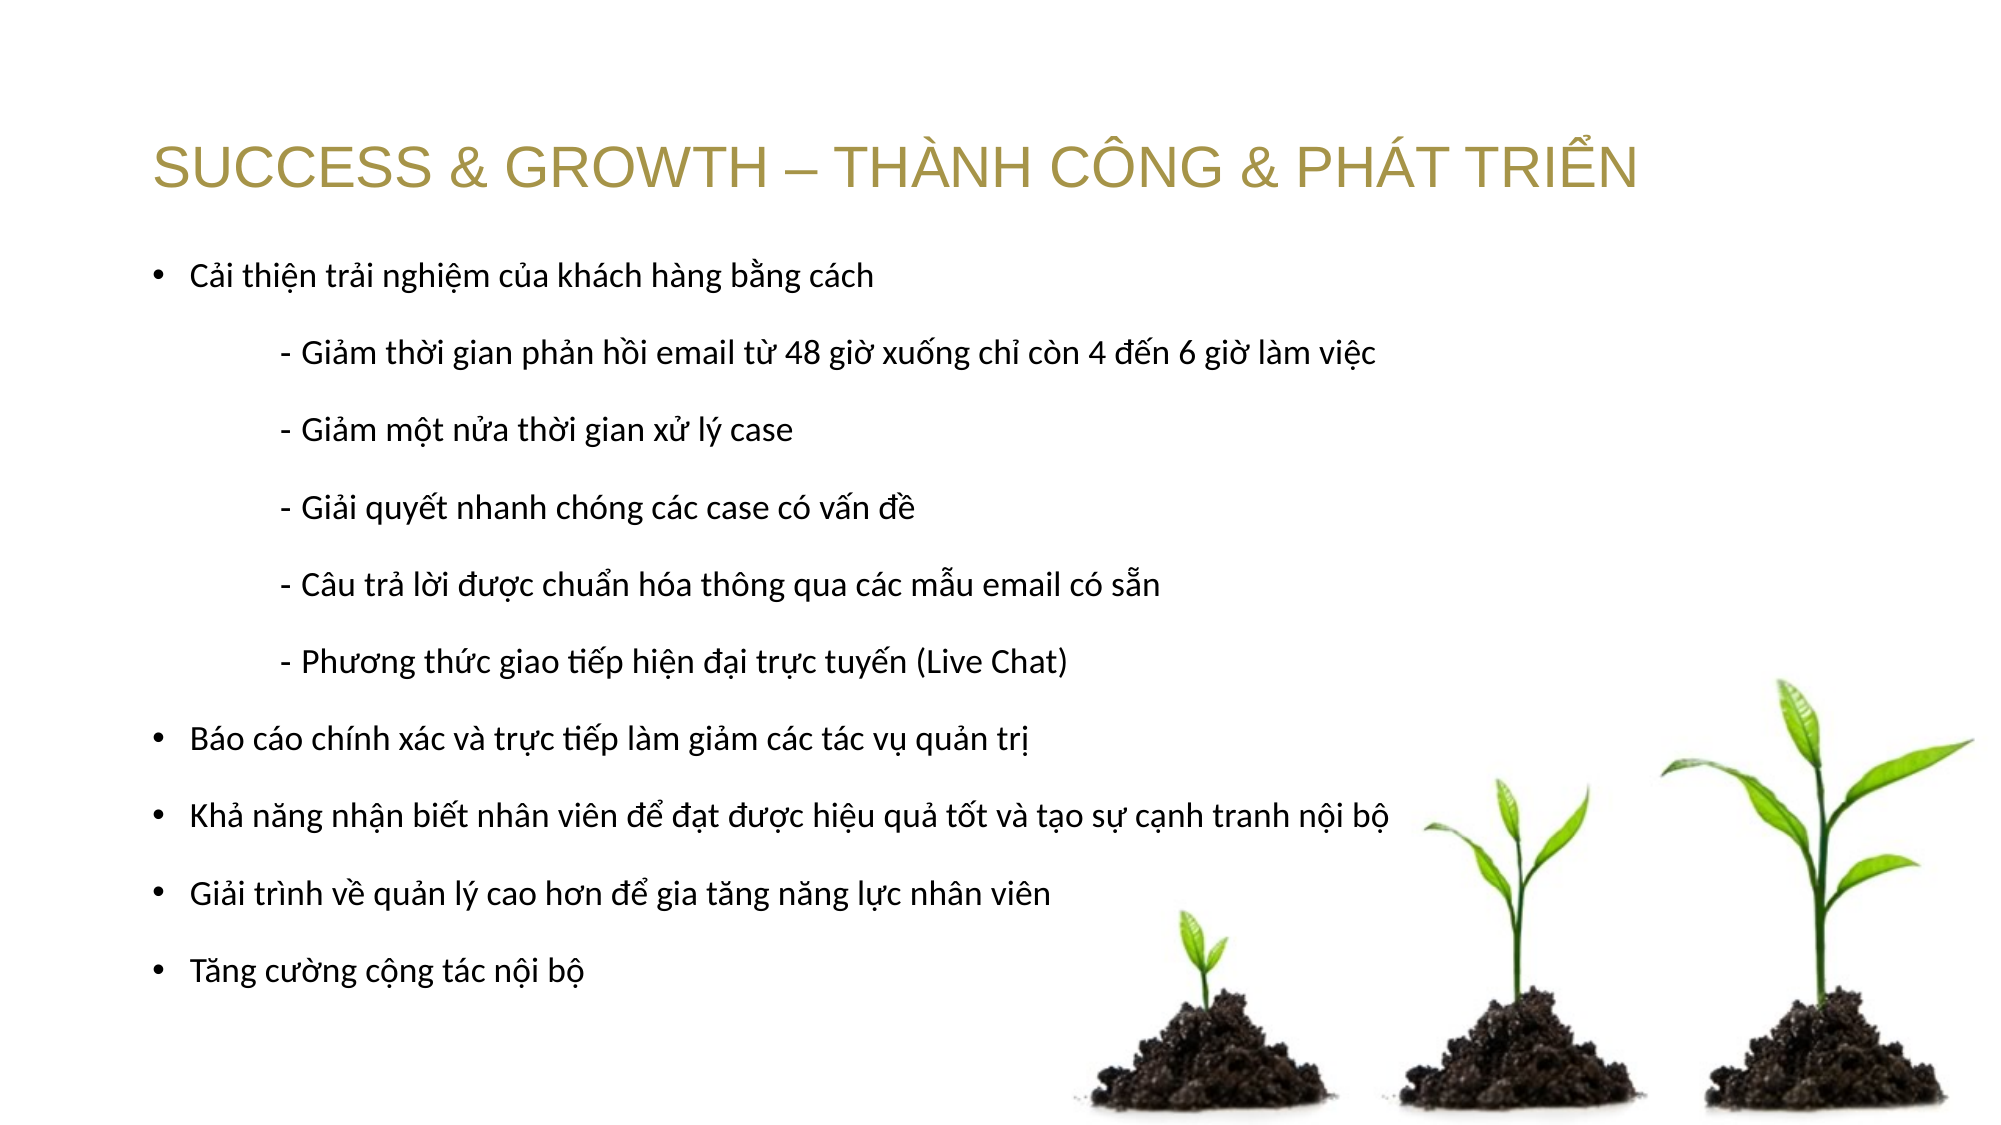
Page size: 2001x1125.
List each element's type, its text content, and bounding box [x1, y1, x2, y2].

picture [1071, 671, 2000, 1125]
list Cải thiện trải nghiệm của khách hàng bằng cách - Giảm thời gian phản hồi email từ 48 giờ xuống chỉ còn 4 đến 6 giờ làm việc - Giảm một nửa thời gian xử lý case - Giải quyết nhanh chóng các case có vấn đề - Câu trả lời được chuẩn hóa thông qua các mẫu email có sẵn - Phương thức giao tiếp hiện đại trực tuyến (Live Chat) Báo cáo chính xác và trực tiếp làm giảm các tác vụ quản trị Khả năng nhận biết nhân viên để đạt được hiệu quả tốt và tạo sự cạnh tranh nội bộ Giải trình về quản lý cao hơn để gia tăng năng lực nhân viên Tăng cường cộng tác nội bộ [137, 249, 1863, 1003]
title Success & Growth – thành công & phát triển [137, 59, 1863, 249]
